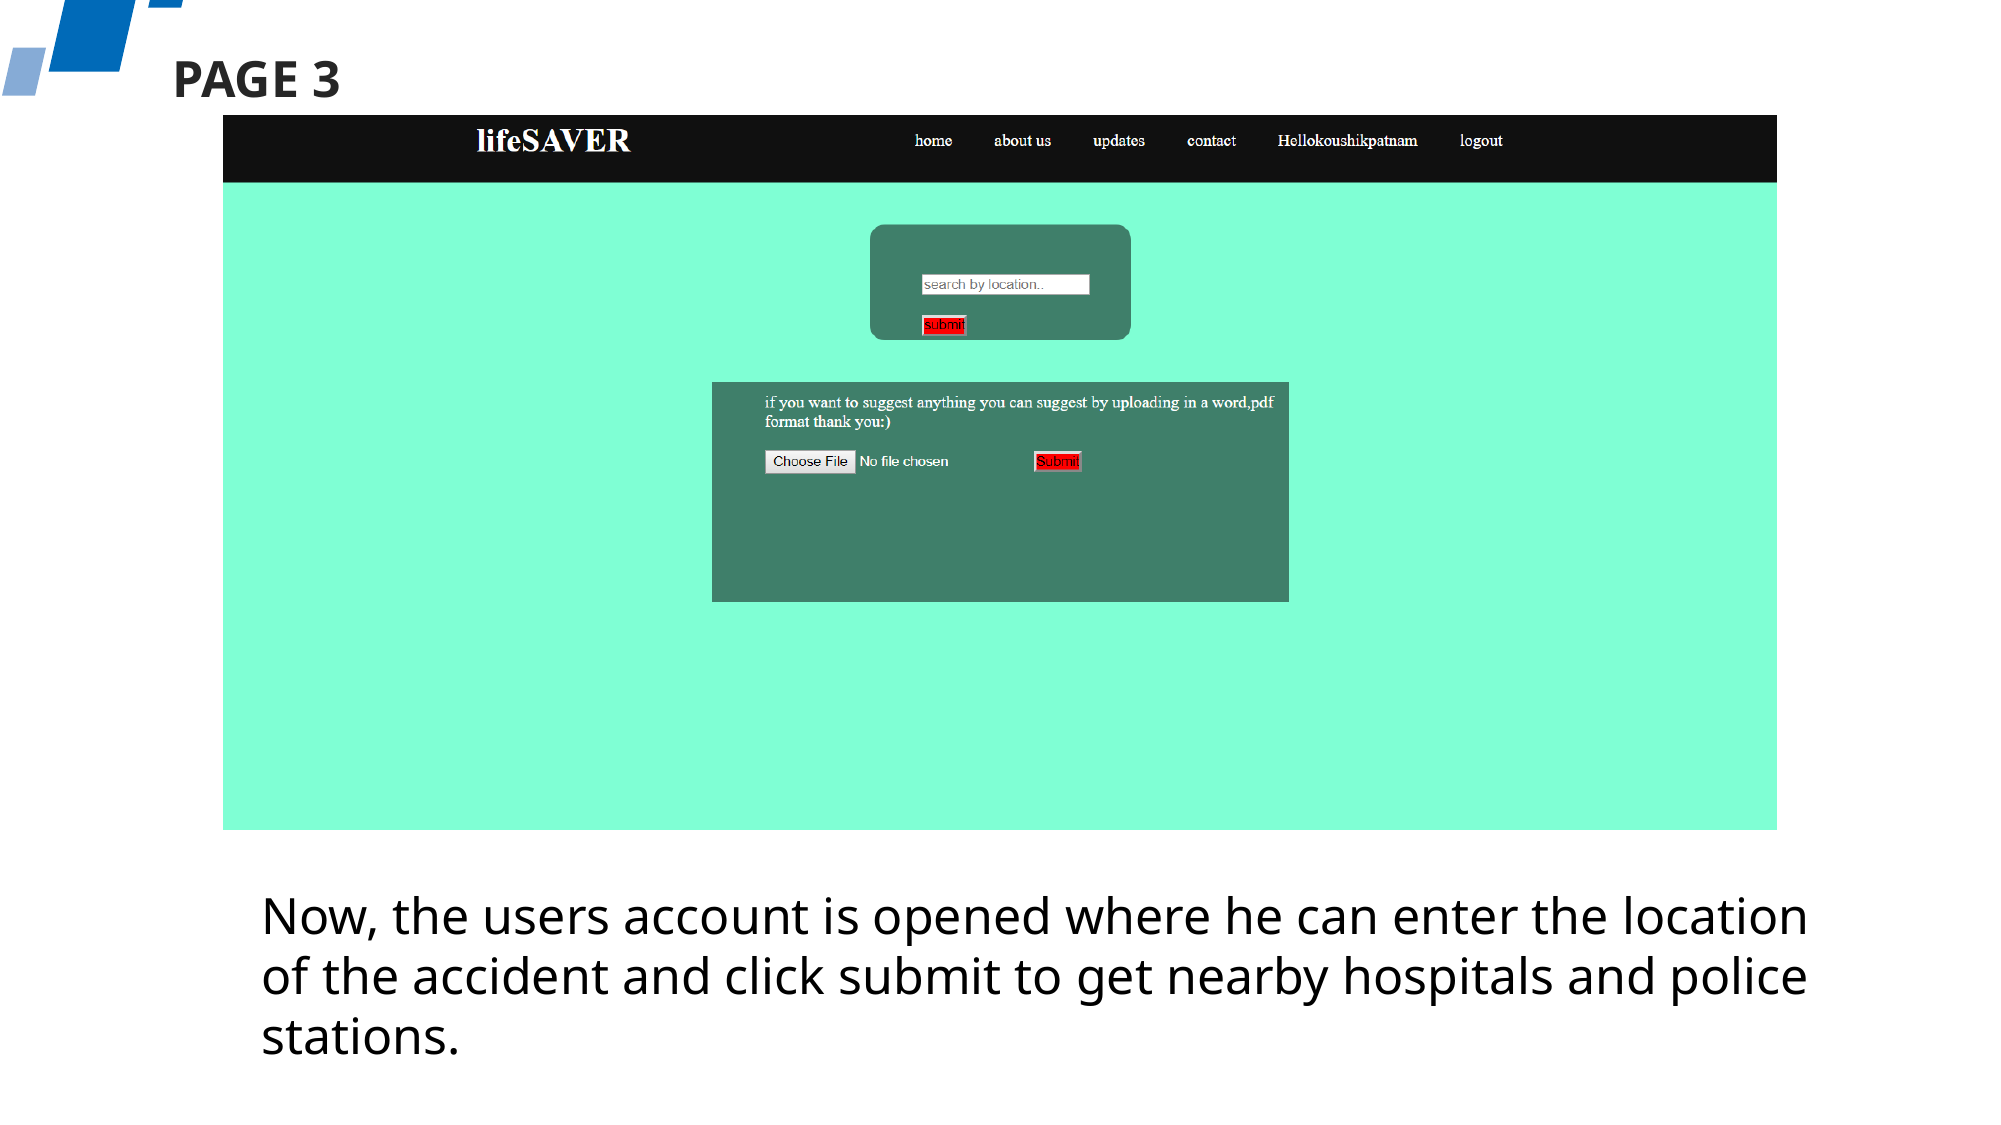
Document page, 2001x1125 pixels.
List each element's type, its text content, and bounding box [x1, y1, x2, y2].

text_box Now, the users account is opened where he can enter the location of the accident and click submit to get nearby hospitals and police stations. [246, 877, 1833, 1072]
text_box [1, 0, 187, 96]
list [223, 115, 1777, 830]
text_box PAGE 3 [157, 39, 673, 115]
